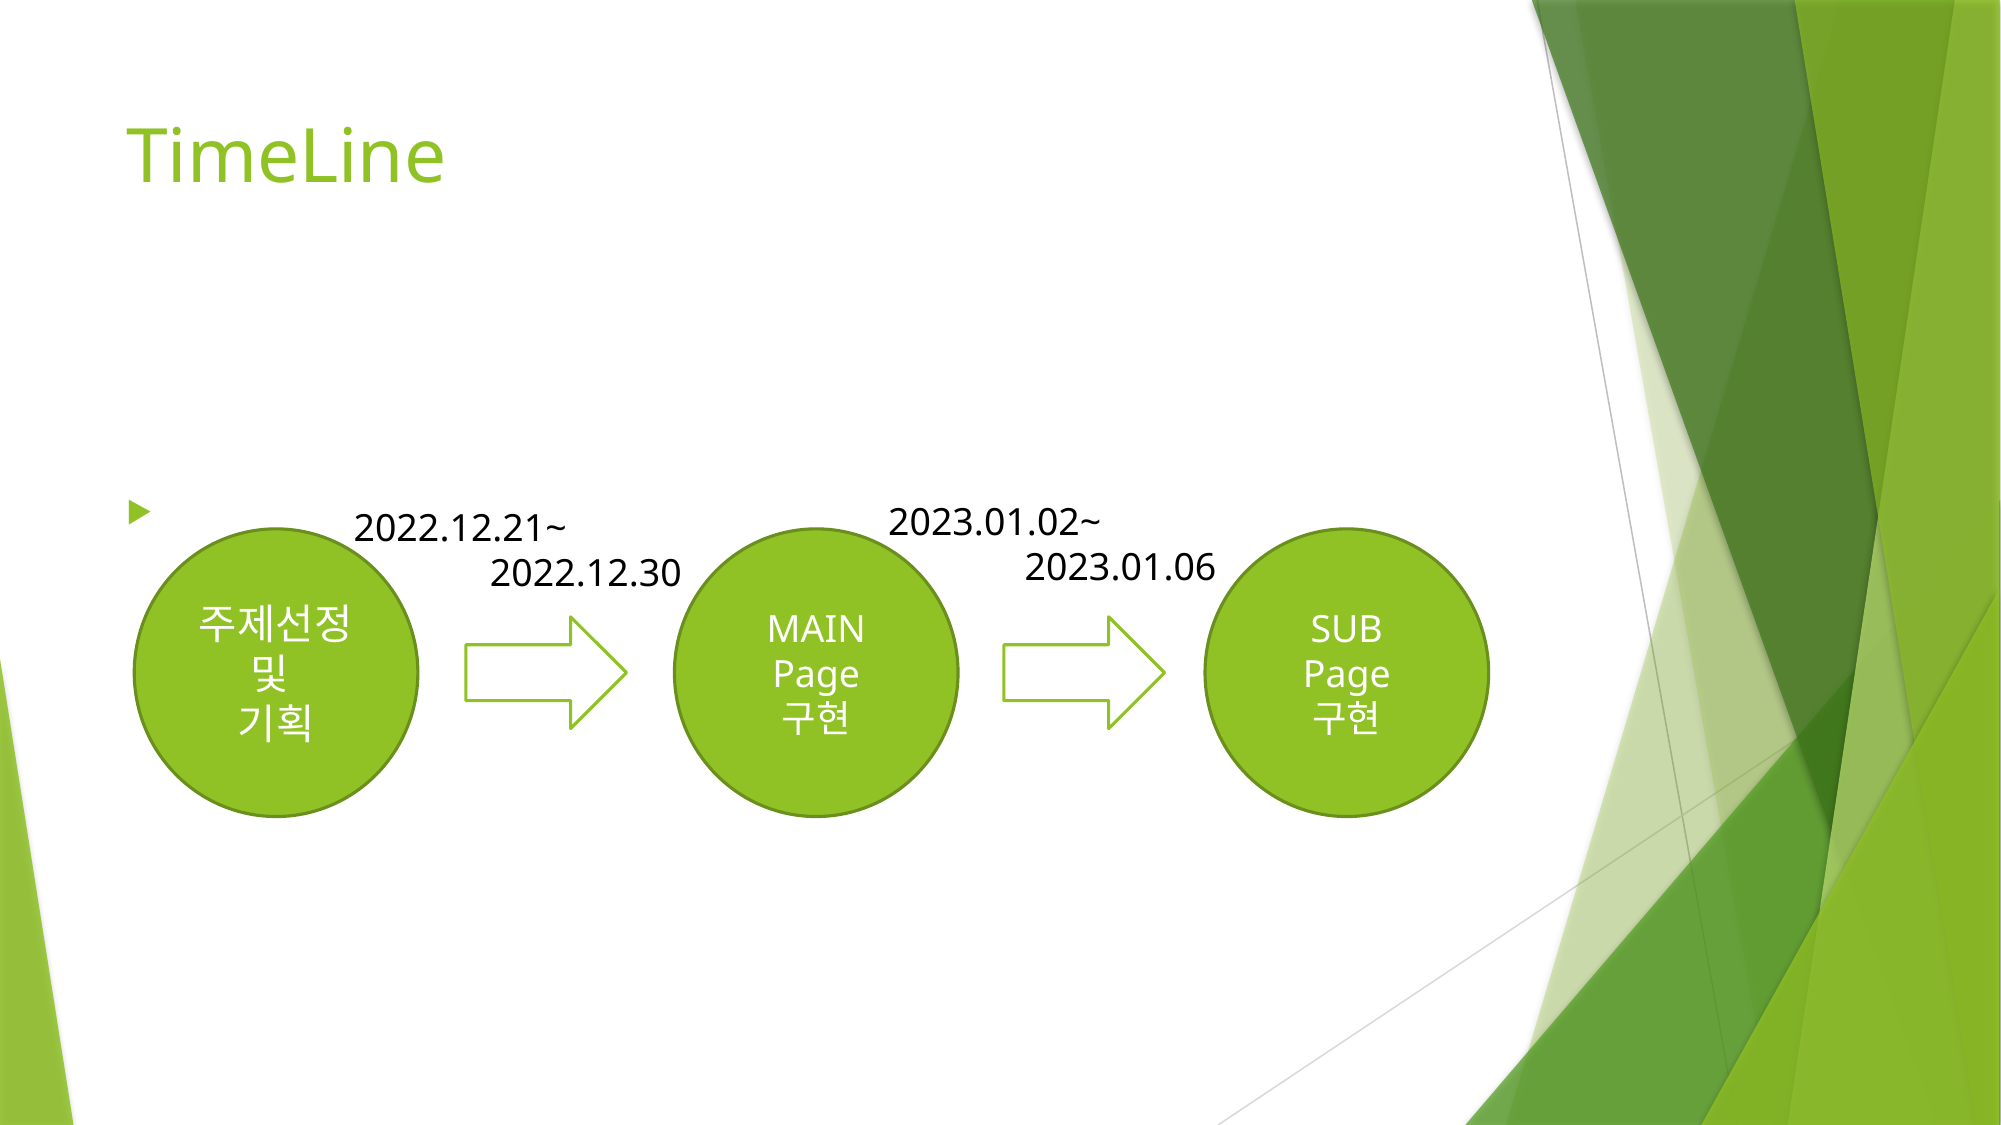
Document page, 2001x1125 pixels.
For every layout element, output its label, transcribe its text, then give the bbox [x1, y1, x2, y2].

text_box SUB Page 구현 [1215, 527, 1491, 819]
text_box 주제선정 및 기획 [132, 527, 406, 819]
text_box 2022.12.21~ 2022.12.30 [338, 496, 716, 736]
text_box MAIN Page 구현 [687, 527, 948, 819]
title TimeLine [111, 99, 1522, 317]
text_box 2023.01.02~ 2023.01.06 [873, 491, 1250, 731]
list [111, 354, 1522, 992]
